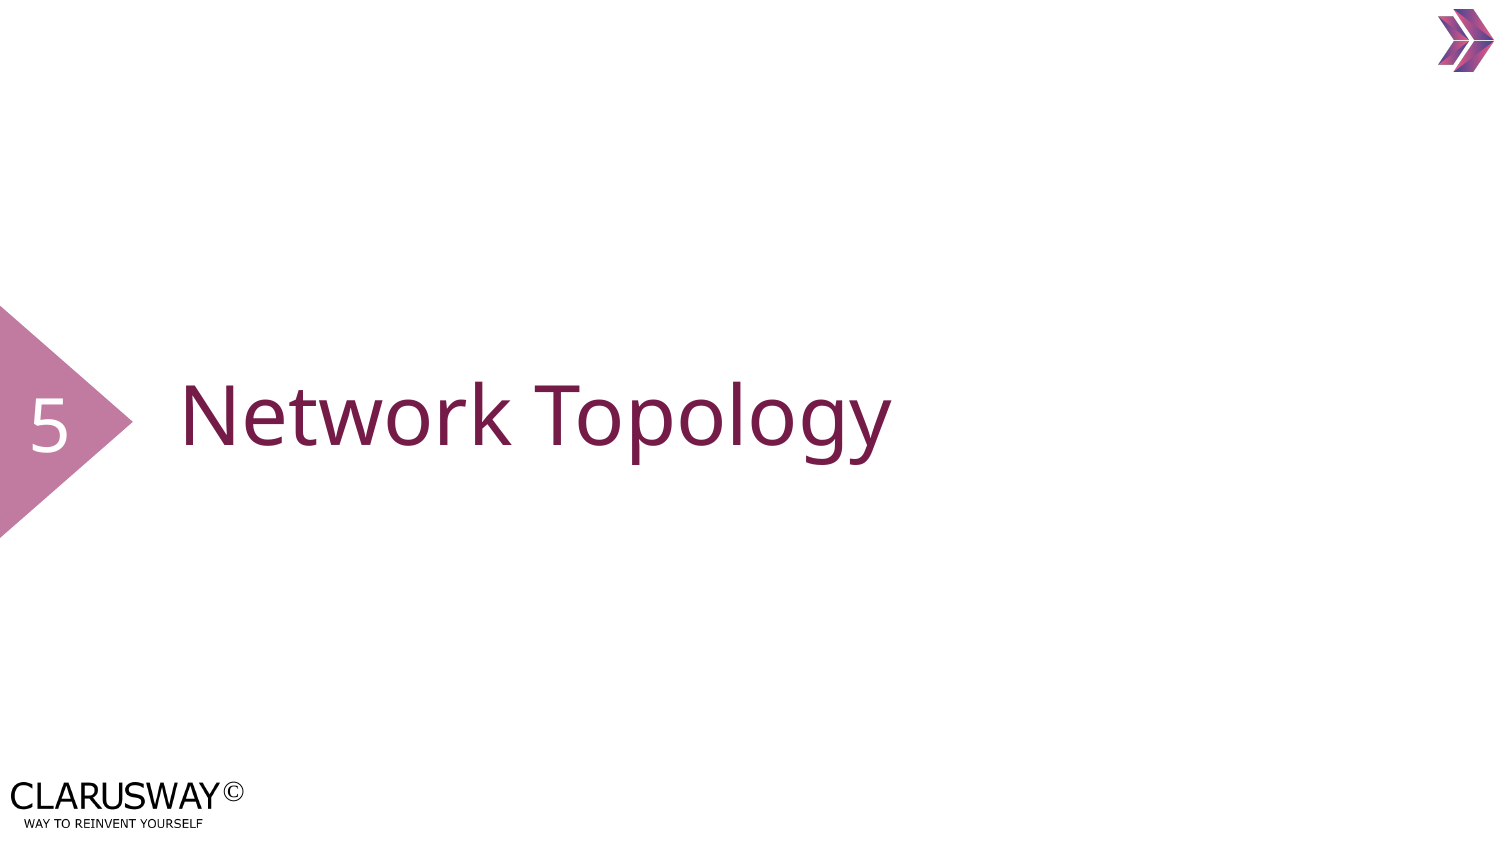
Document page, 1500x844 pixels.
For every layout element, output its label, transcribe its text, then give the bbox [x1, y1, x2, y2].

title Network Topology [178, 326, 946, 517]
picture [1438, 9, 1494, 72]
text_box 5 [0, 306, 100, 540]
picture [11, 782, 220, 828]
